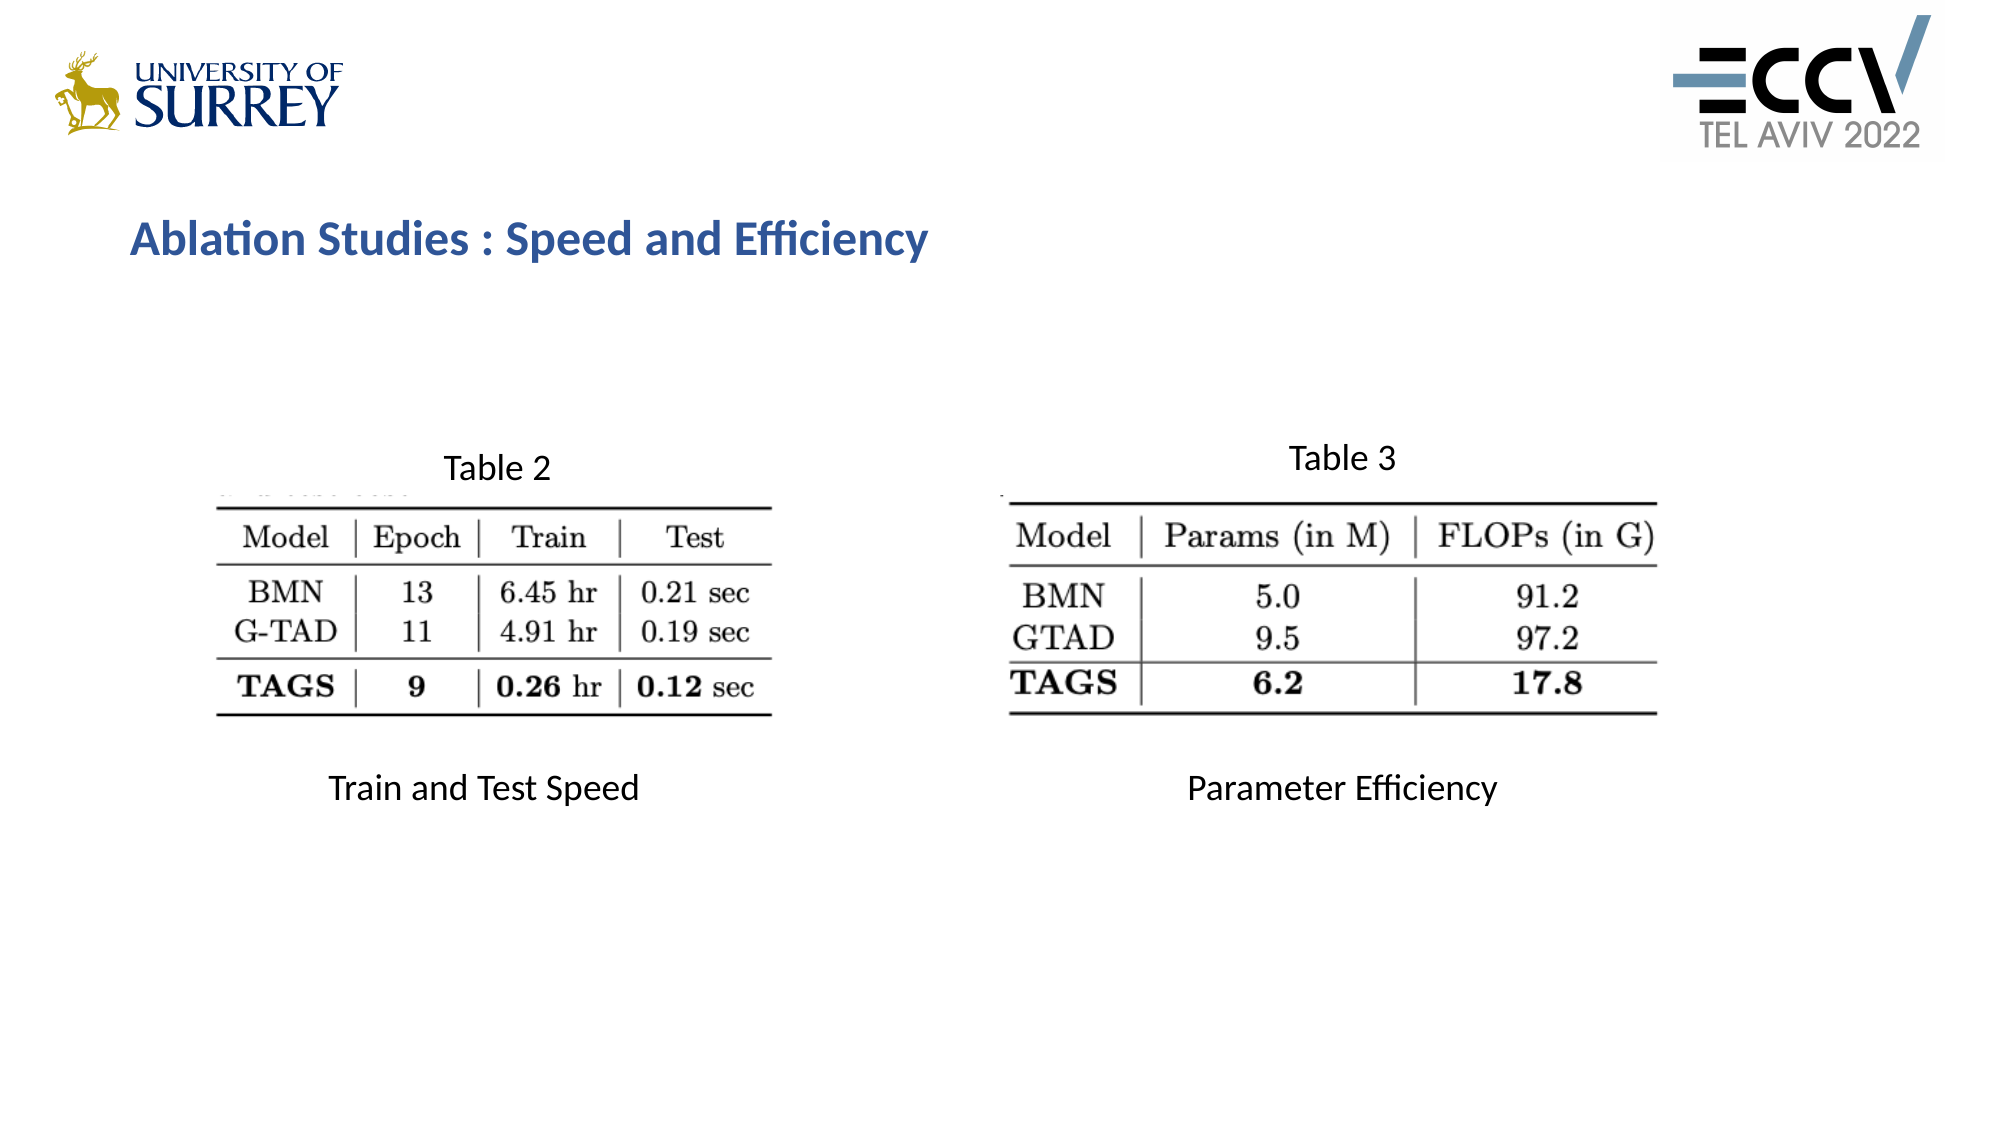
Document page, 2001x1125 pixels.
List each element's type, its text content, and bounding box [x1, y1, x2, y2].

text_box Parameter Efficiency [1172, 755, 1513, 816]
picture [198, 495, 797, 736]
text_box Ablation Studies : Speed and Efficiency [115, 197, 945, 273]
picture [999, 495, 1686, 736]
picture [12, 0, 385, 187]
text_box Train and Test Speed [313, 755, 656, 816]
picture [1660, 0, 1945, 162]
text_box Table 3 [1274, 425, 1412, 485]
text_box Table 2 [428, 435, 567, 495]
